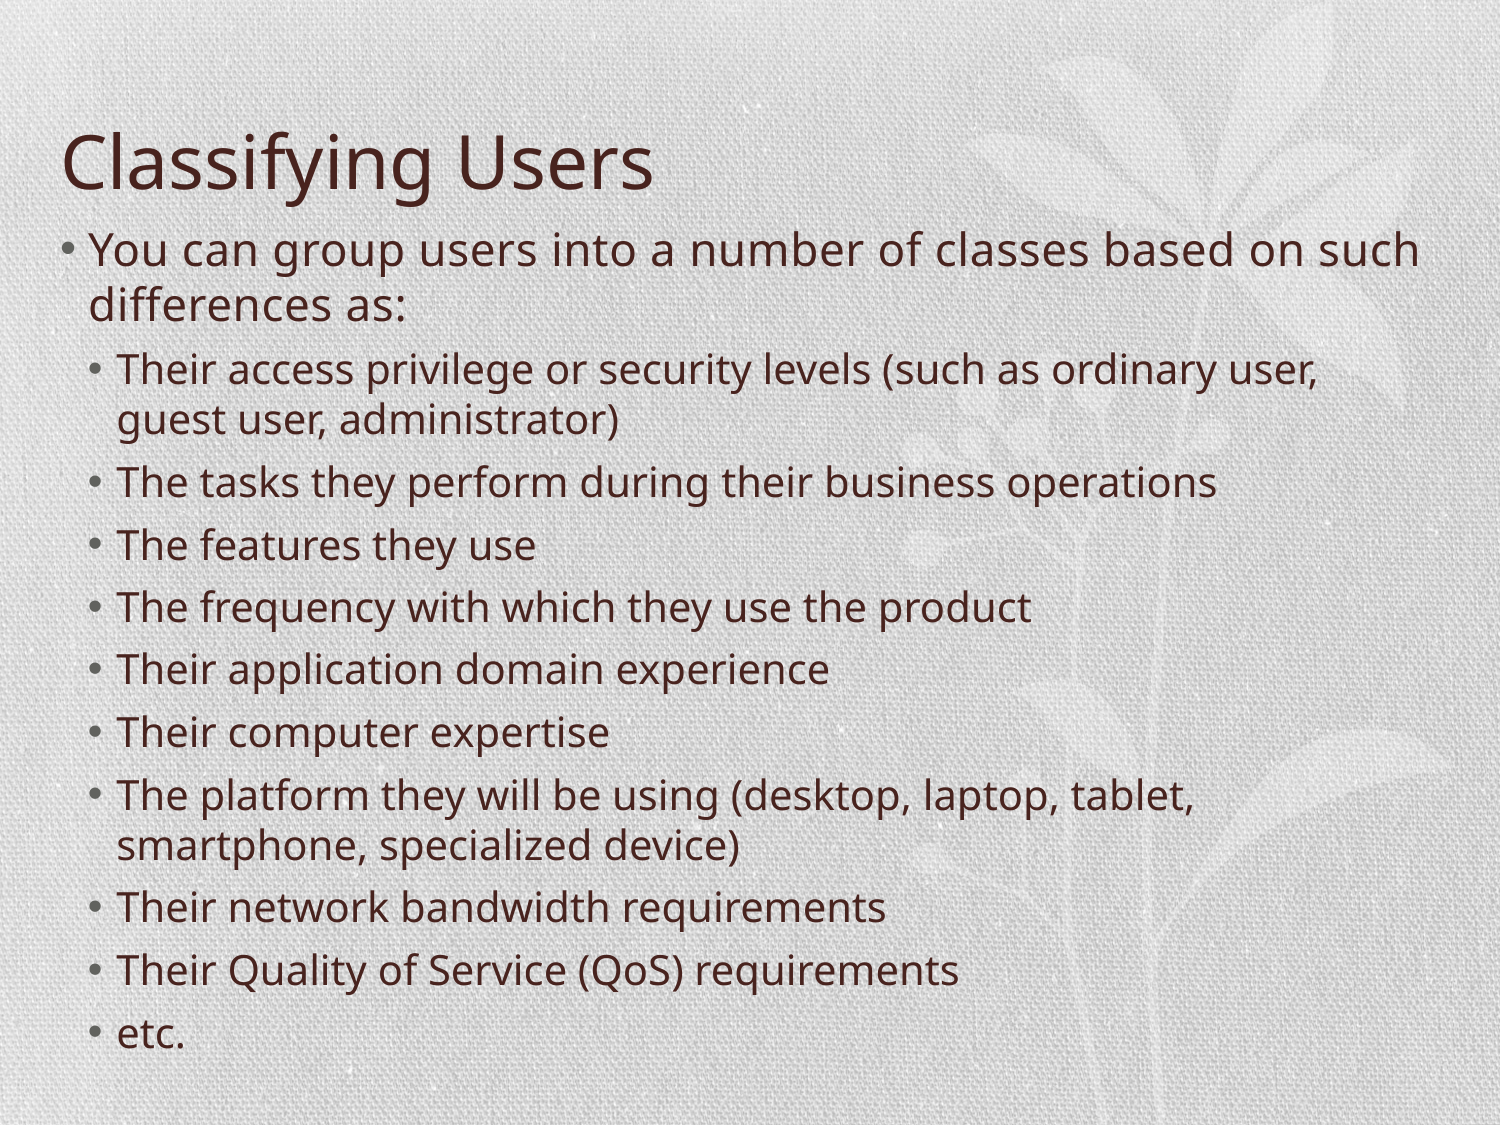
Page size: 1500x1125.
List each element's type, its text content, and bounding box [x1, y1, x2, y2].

title Classifying Users [45, 37, 1455, 213]
list You can group users into a number of classes based on such differences as: Their access privilege or security levels (such as ordinary user, guest user, administrator) The tasks they perform during their business operations The features they use The frequency with which they use the product Their application domain experience Their computer expertise The platform they will be using (desktop, laptop, tablet, smartphone, specialized device) Their network bandwidth requirements Their Quality of Service (QoS) requirements etc. [45, 213, 1455, 1087]
